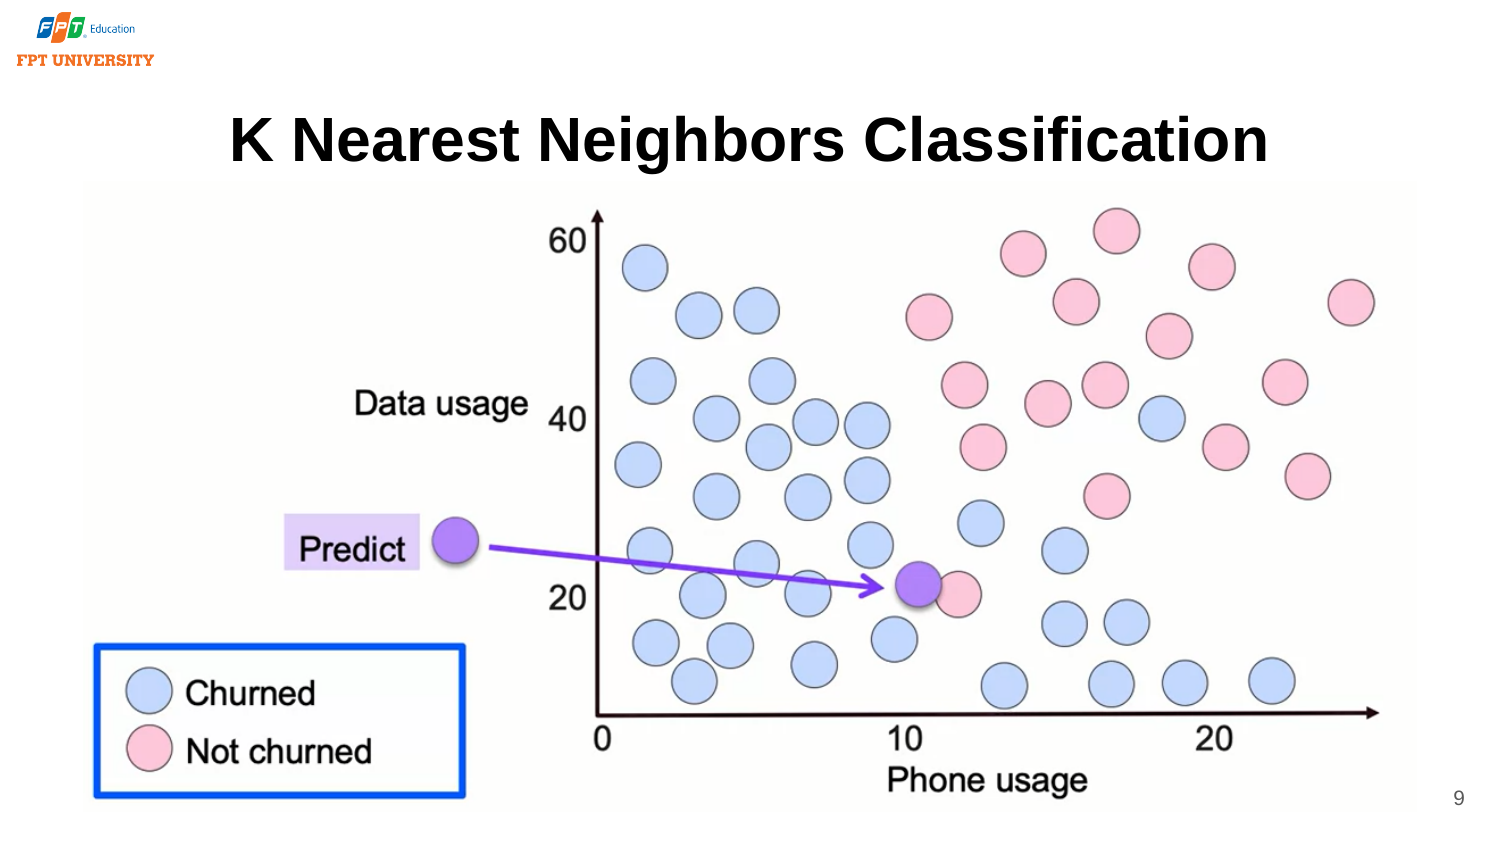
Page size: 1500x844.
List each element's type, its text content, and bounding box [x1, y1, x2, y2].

slide_number 9 [1389, 764, 1480, 830]
title K Nearest Neighbors Classification [51, 72, 1449, 167]
picture [82, 181, 1418, 812]
picture [11, 1, 160, 77]
